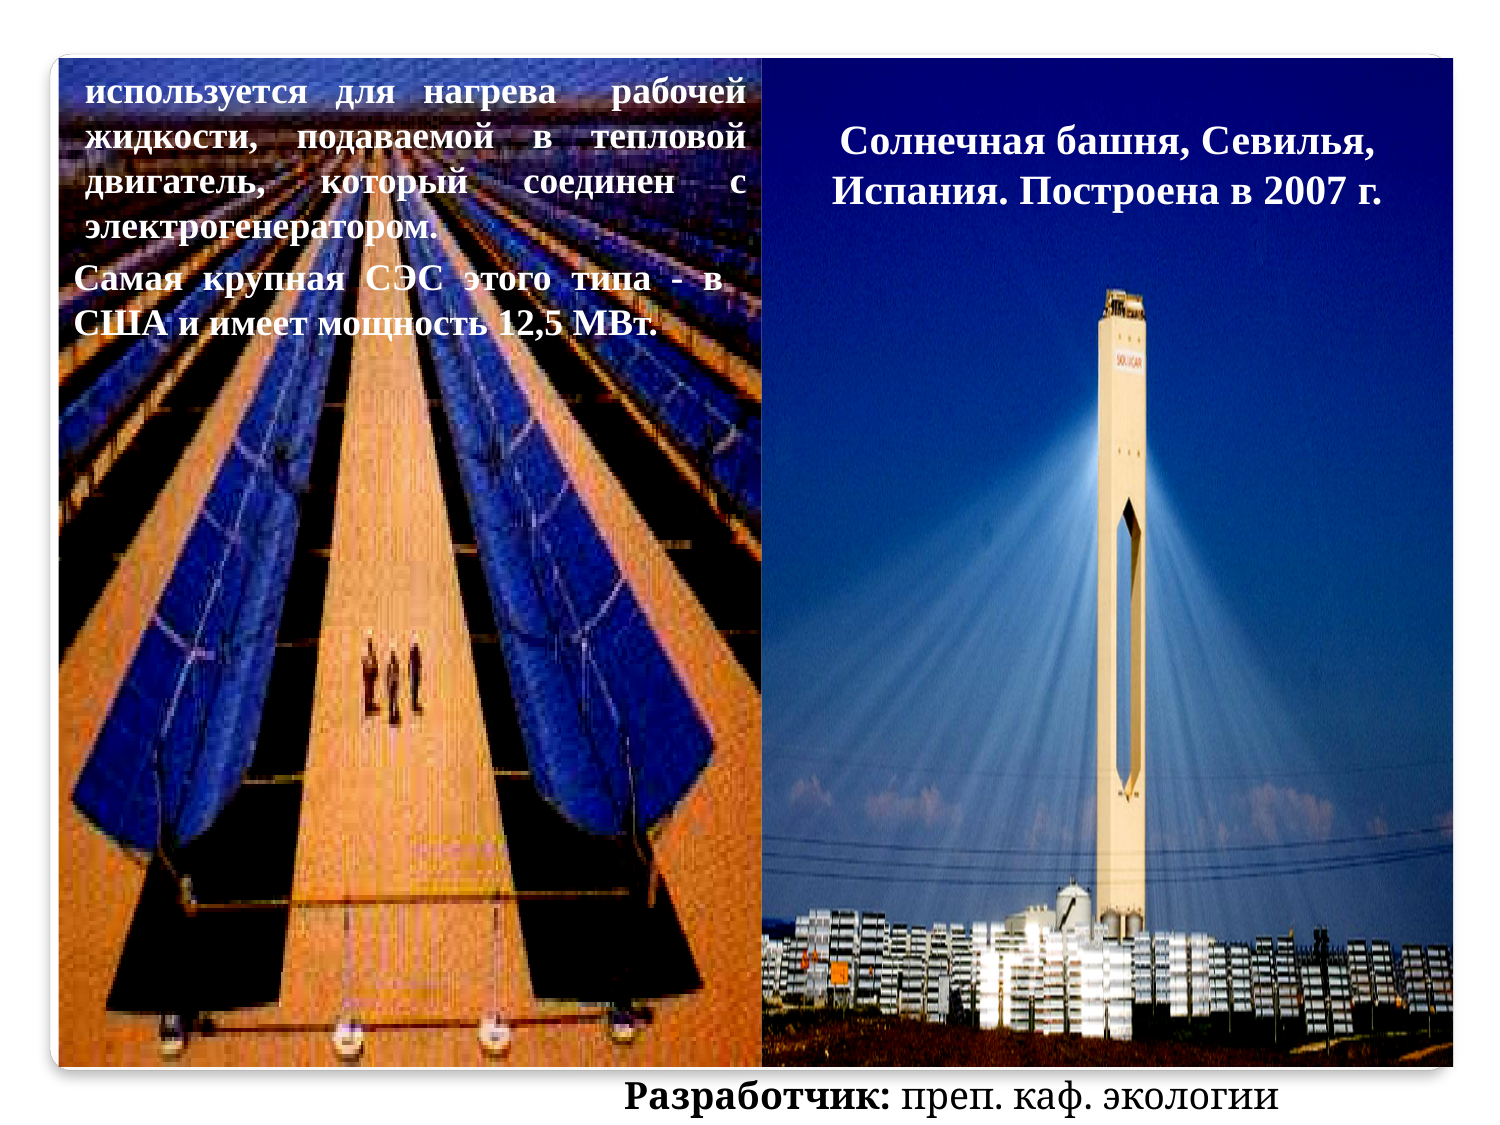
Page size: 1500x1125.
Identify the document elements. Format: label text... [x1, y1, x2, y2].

text_box Разработчик: преп. каф. экологии Кирвель П.И. [609, 1079, 1443, 1125]
picture [58, 58, 1454, 1067]
